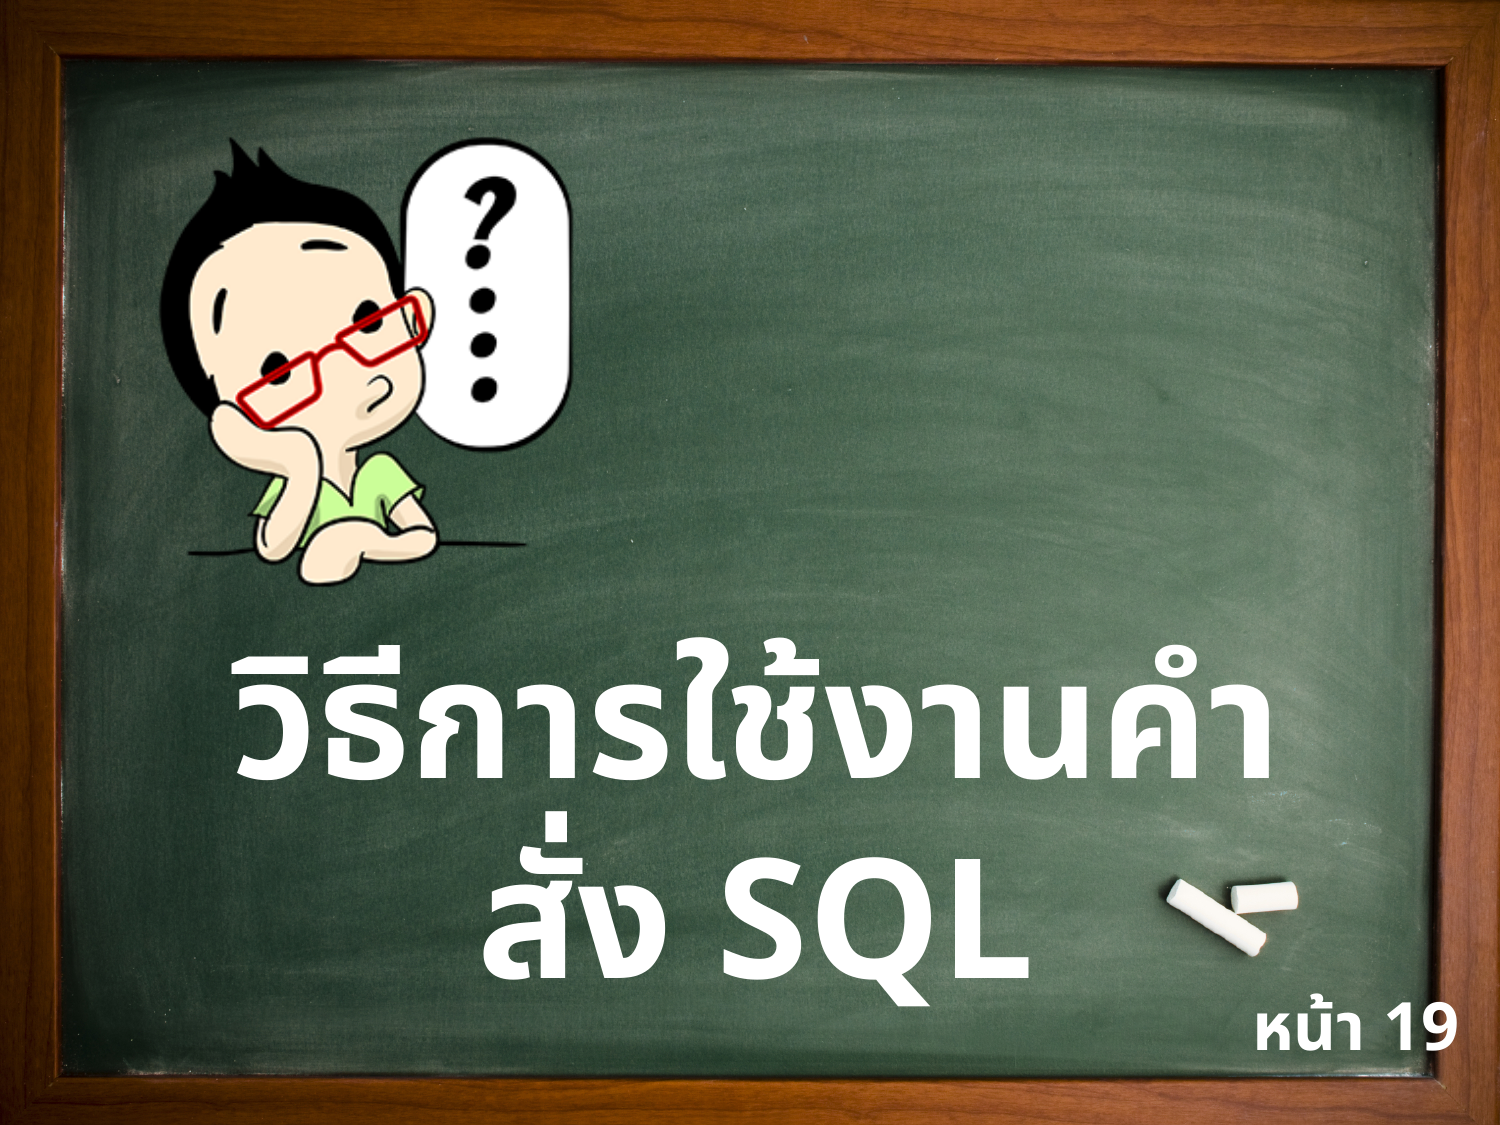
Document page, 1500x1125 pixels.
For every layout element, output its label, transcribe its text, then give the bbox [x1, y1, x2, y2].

text_box หน้า 19 [1237, 976, 1475, 1071]
picture [0, 0, 1500, 1125]
text_box วิธีการใช้งานคำสั่ง SQL [132, 605, 1380, 1020]
